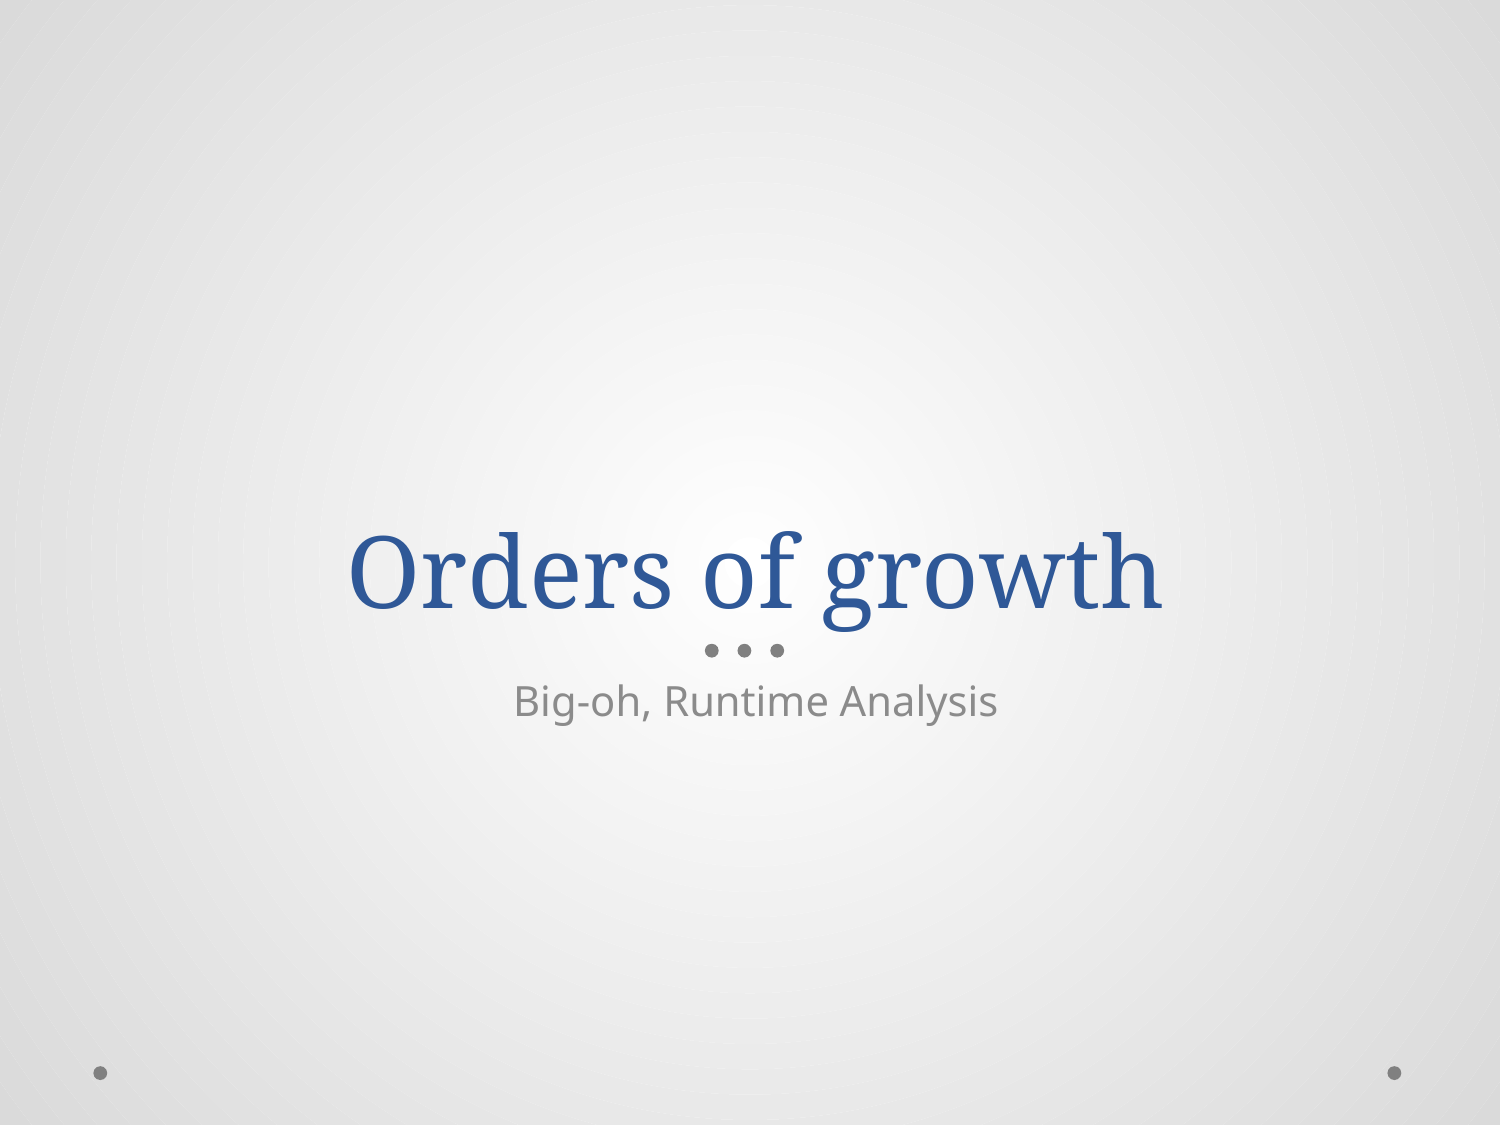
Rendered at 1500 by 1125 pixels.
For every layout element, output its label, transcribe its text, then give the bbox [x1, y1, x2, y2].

list Big-oh, Runtime Analysis [118, 667, 1394, 854]
title Orders of growth [118, 224, 1394, 636]
